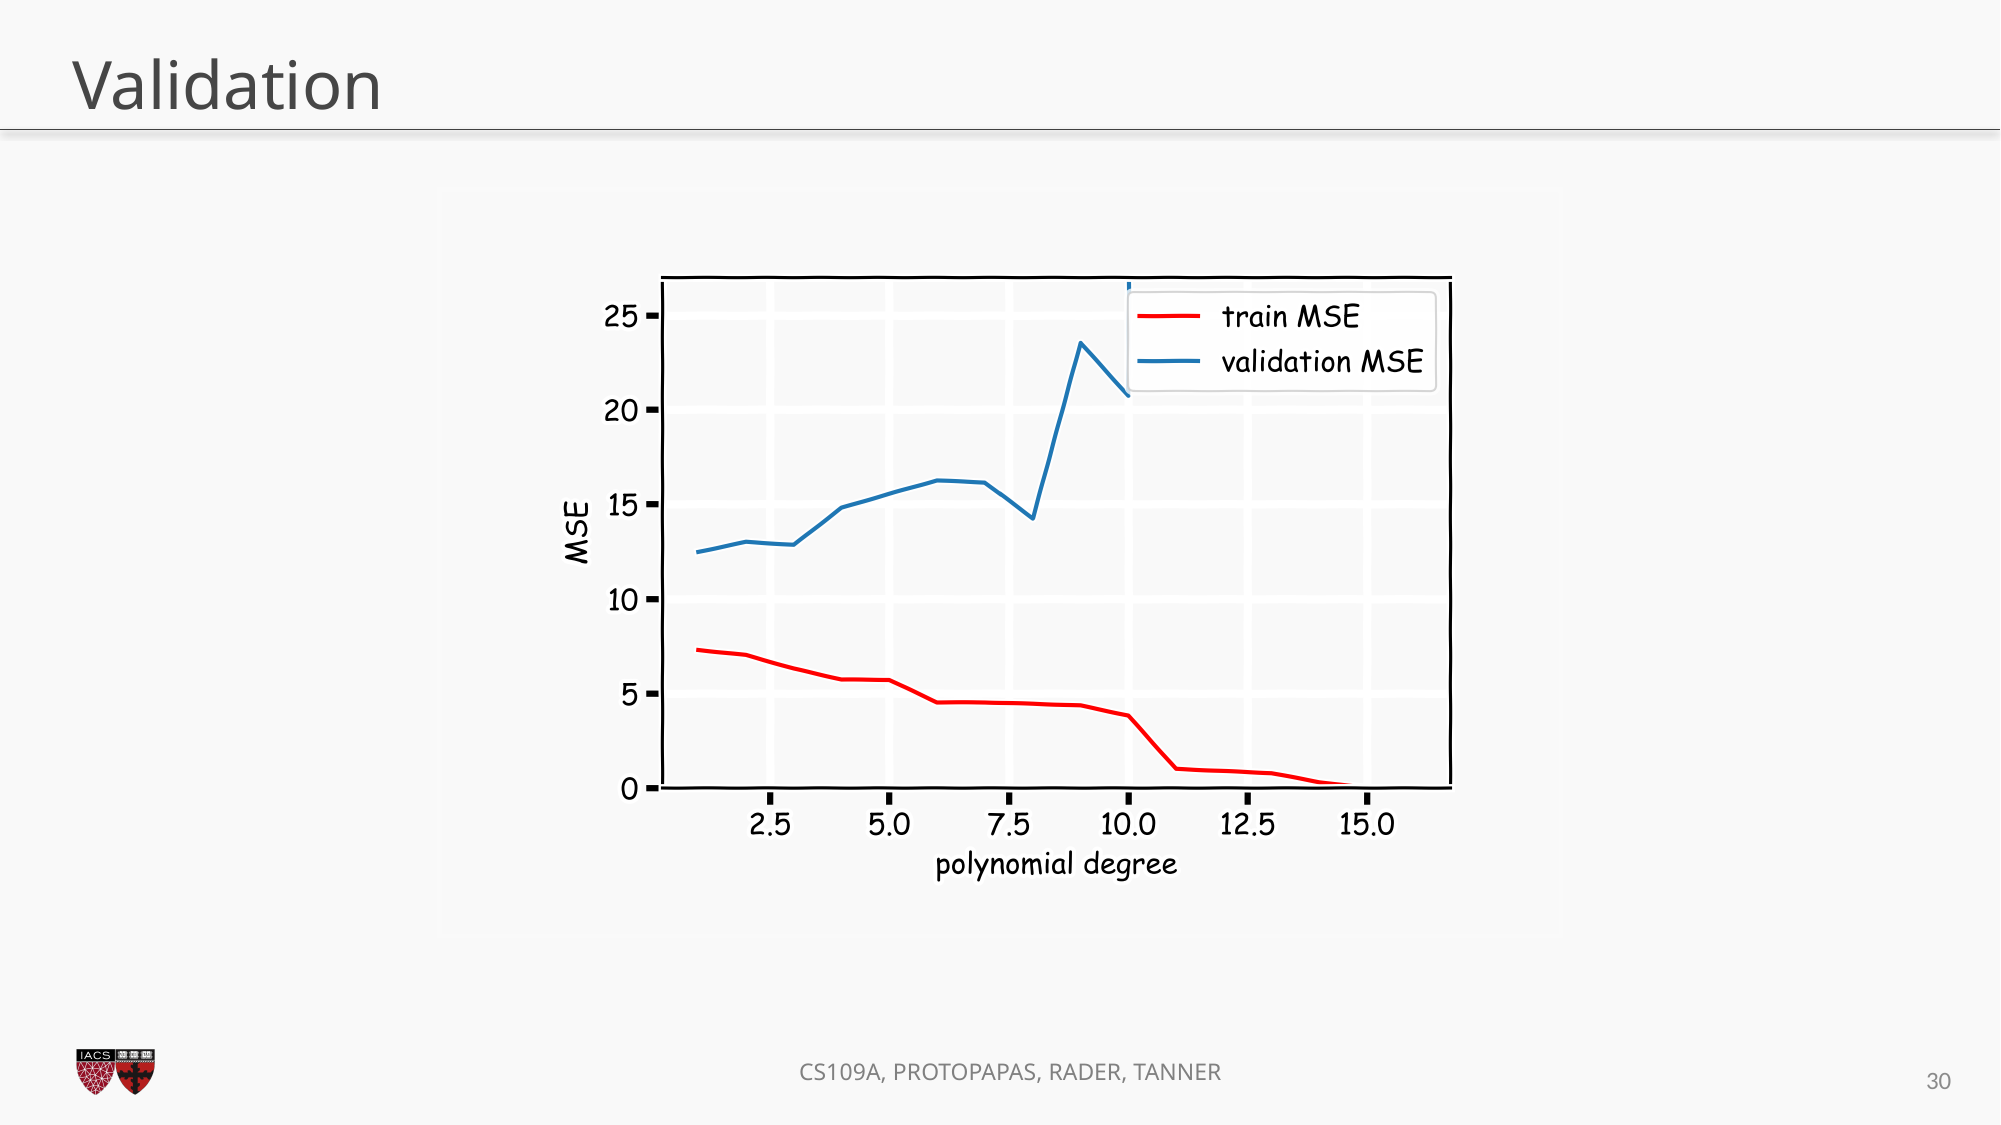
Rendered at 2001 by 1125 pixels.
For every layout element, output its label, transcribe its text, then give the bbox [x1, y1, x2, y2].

slide_number 30 [1500, 1050, 1967, 1110]
picture [75, 1049, 155, 1095]
title Validation [57, 35, 1943, 162]
picture [437, 187, 1563, 938]
